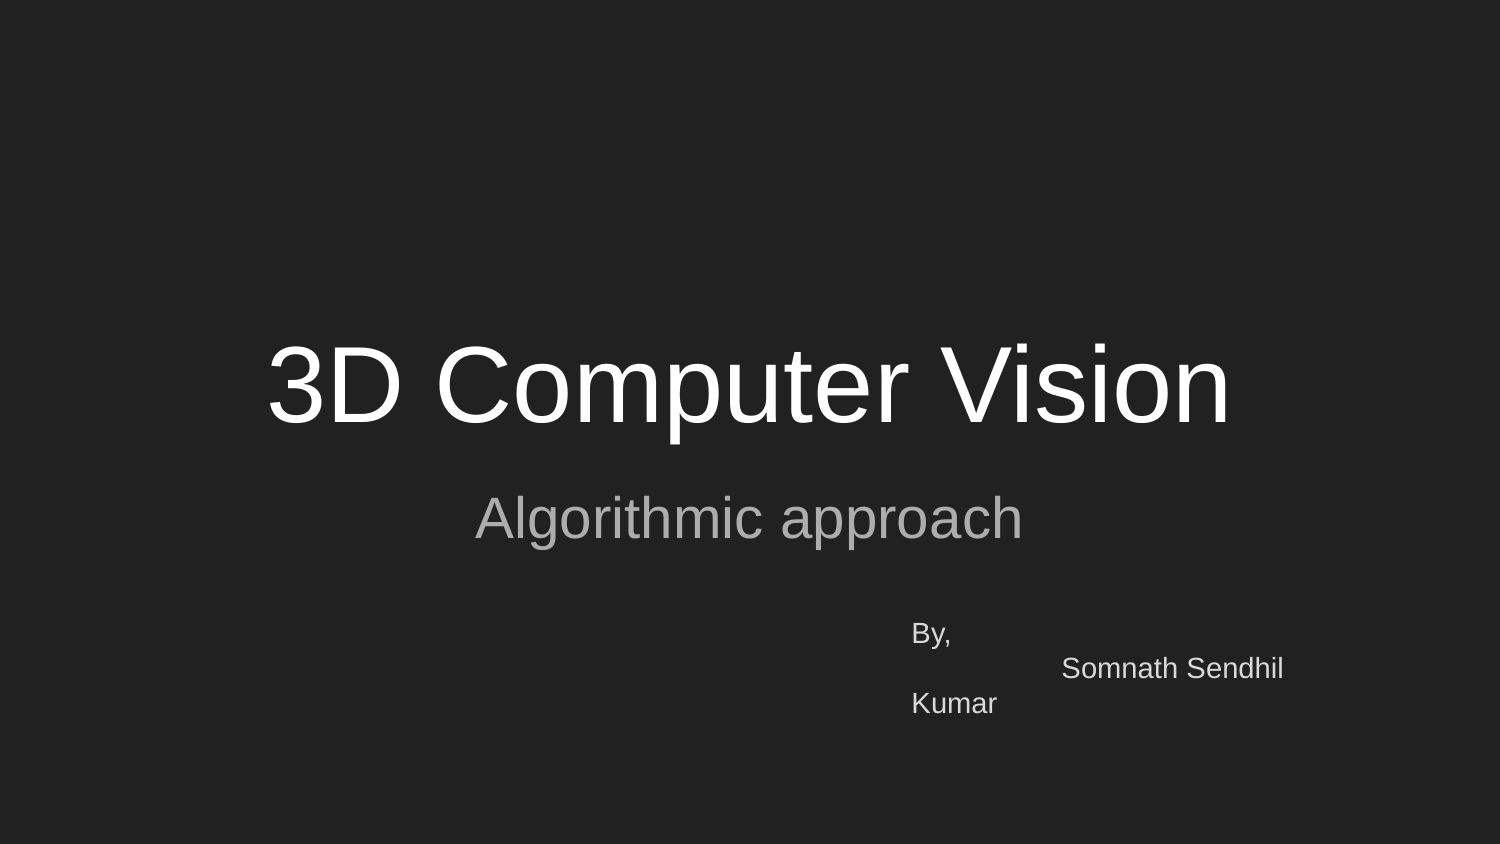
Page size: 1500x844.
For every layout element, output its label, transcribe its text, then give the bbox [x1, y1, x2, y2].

text_box By, Somnath Sendhil Kumar [896, 599, 1364, 786]
title 3D Computer Vision [51, 122, 1449, 459]
subtitle Algorithmic approach [51, 464, 1449, 595]
